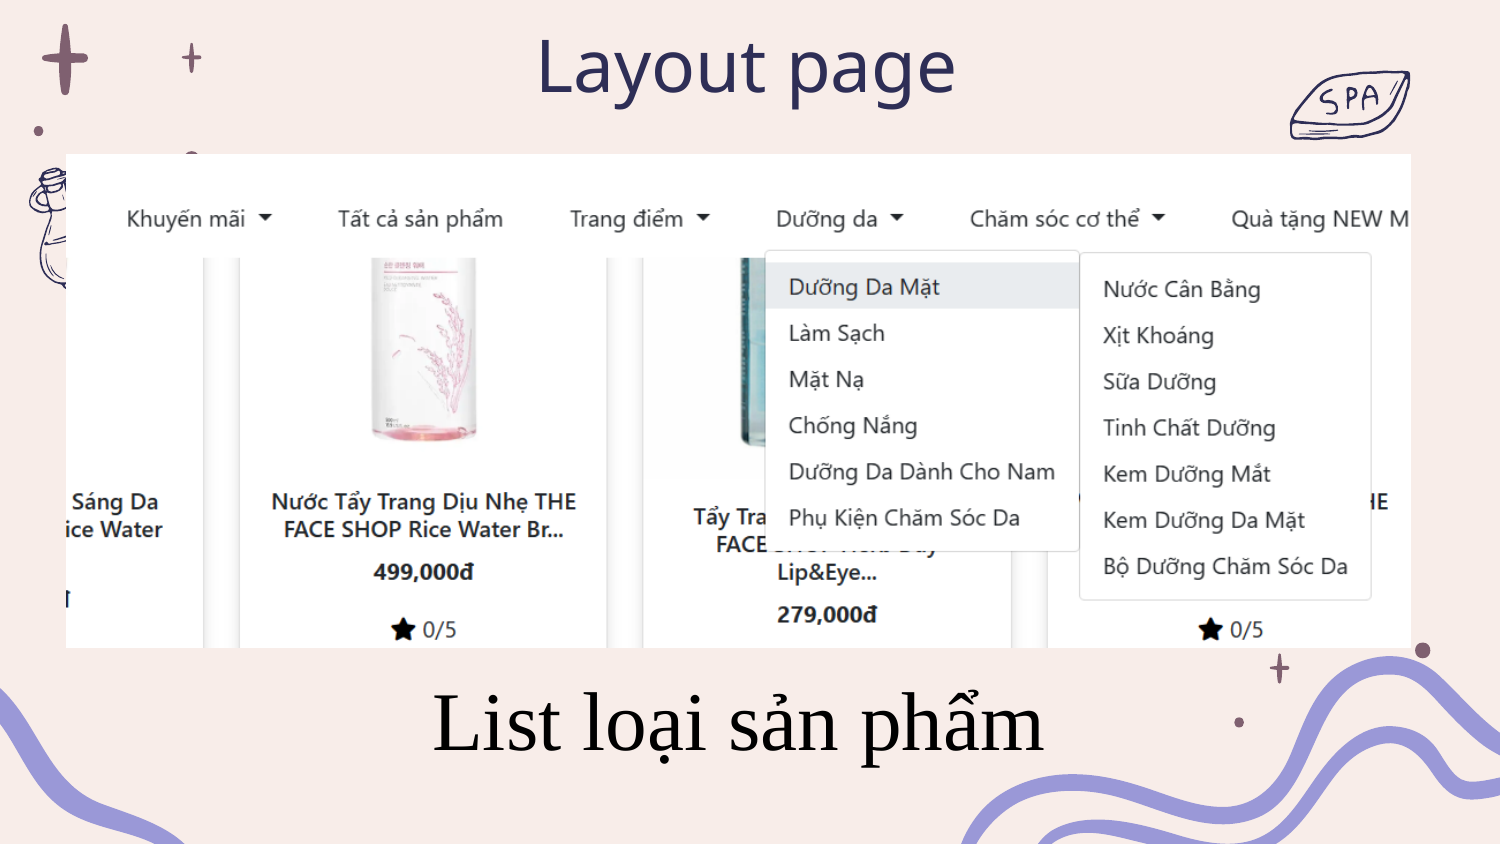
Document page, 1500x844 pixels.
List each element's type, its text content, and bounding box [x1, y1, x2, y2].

text_box [961, 657, 1500, 844]
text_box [1269, 657, 1291, 684]
picture [66, 154, 1411, 648]
text_box [1234, 717, 1244, 728]
title Layout page [115, 5, 1379, 99]
text_box List loại sản phẩm [417, 660, 1061, 775]
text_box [1289, 70, 1411, 141]
